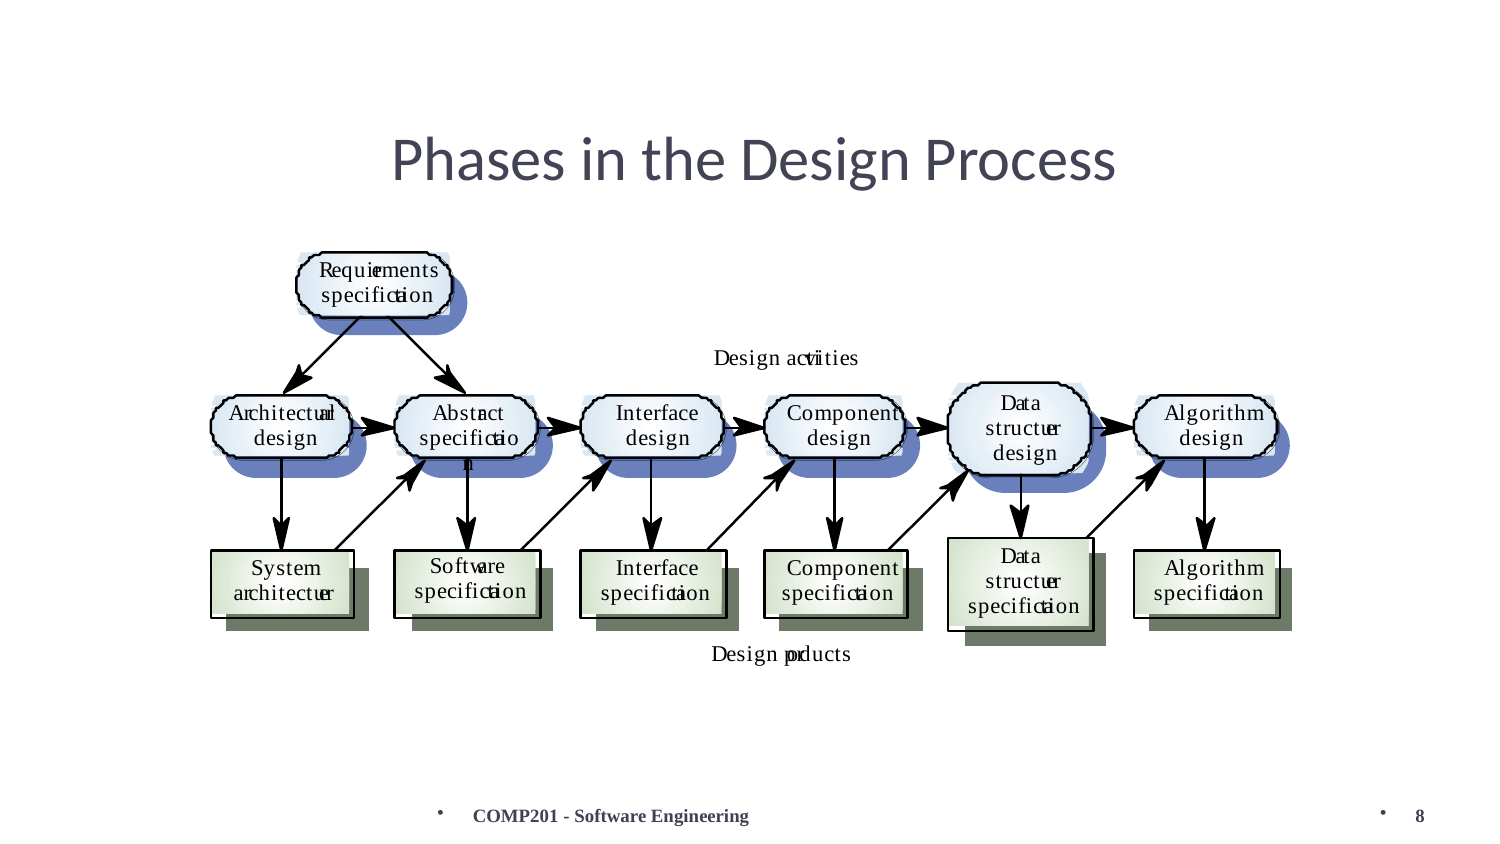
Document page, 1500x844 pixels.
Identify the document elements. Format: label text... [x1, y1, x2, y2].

title Phases in the Design Process [201, 86, 1309, 194]
picture [205, 249, 1296, 677]
footer COMP201 - Software Engineering [437, 782, 988, 827]
slide_number 8 [1299, 782, 1425, 827]
